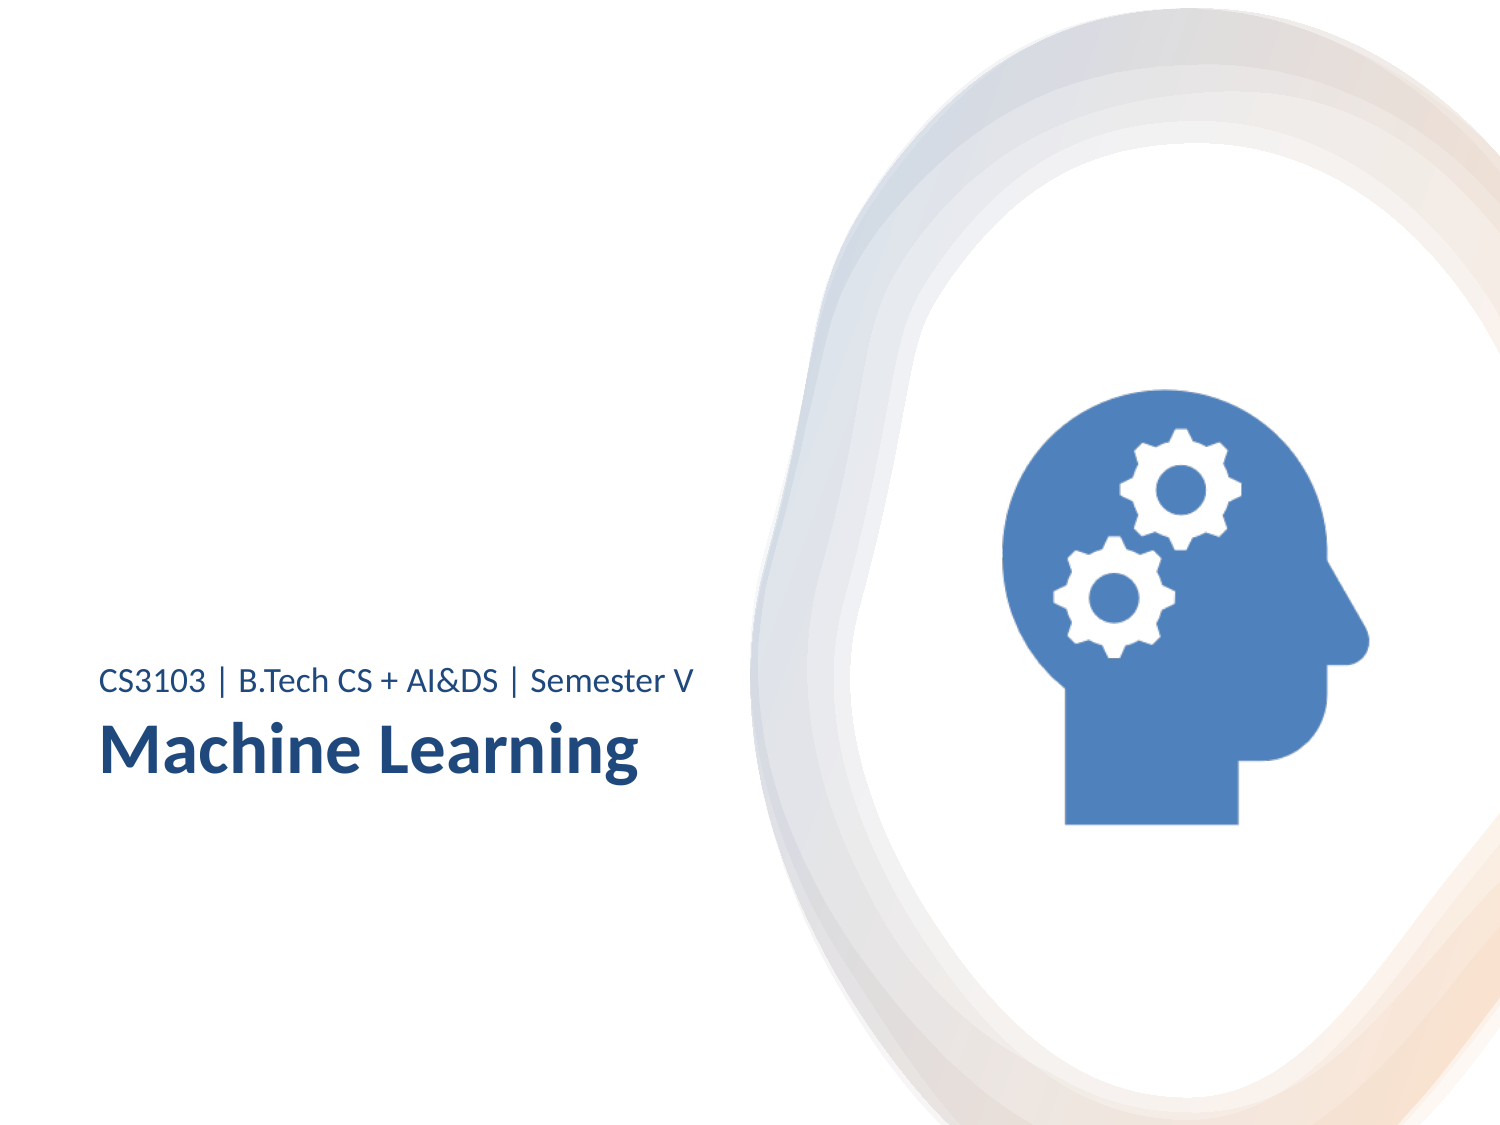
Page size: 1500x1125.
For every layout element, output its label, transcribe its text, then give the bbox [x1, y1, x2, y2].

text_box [750, 8, 1500, 1125]
text_box [0, 0, 1500, 1125]
title Machine Learning [98, 701, 691, 913]
picture [930, 363, 1442, 874]
subtitle CS3103 | B.Tech CS + AI&DS | Semester V [98, 562, 713, 701]
